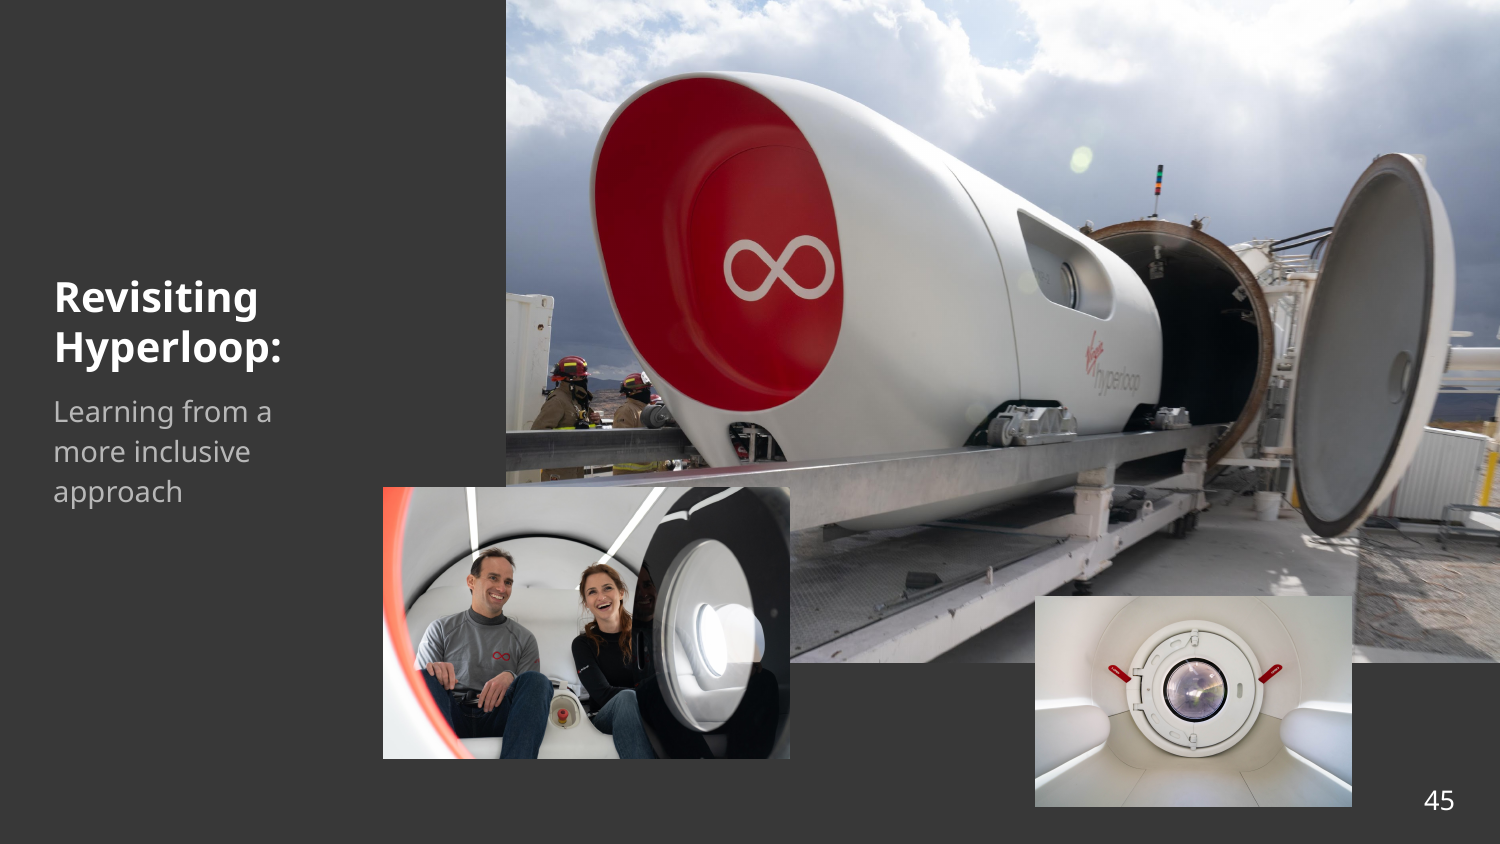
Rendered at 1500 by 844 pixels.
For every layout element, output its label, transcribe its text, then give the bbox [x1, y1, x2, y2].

title Revisiting Hyperloop: [38, 157, 344, 386]
subtitle Learning from a more inclusive approach [38, 372, 343, 732]
slide_number ‹#› [1400, 779, 1480, 824]
picture [382, 0, 1500, 807]
